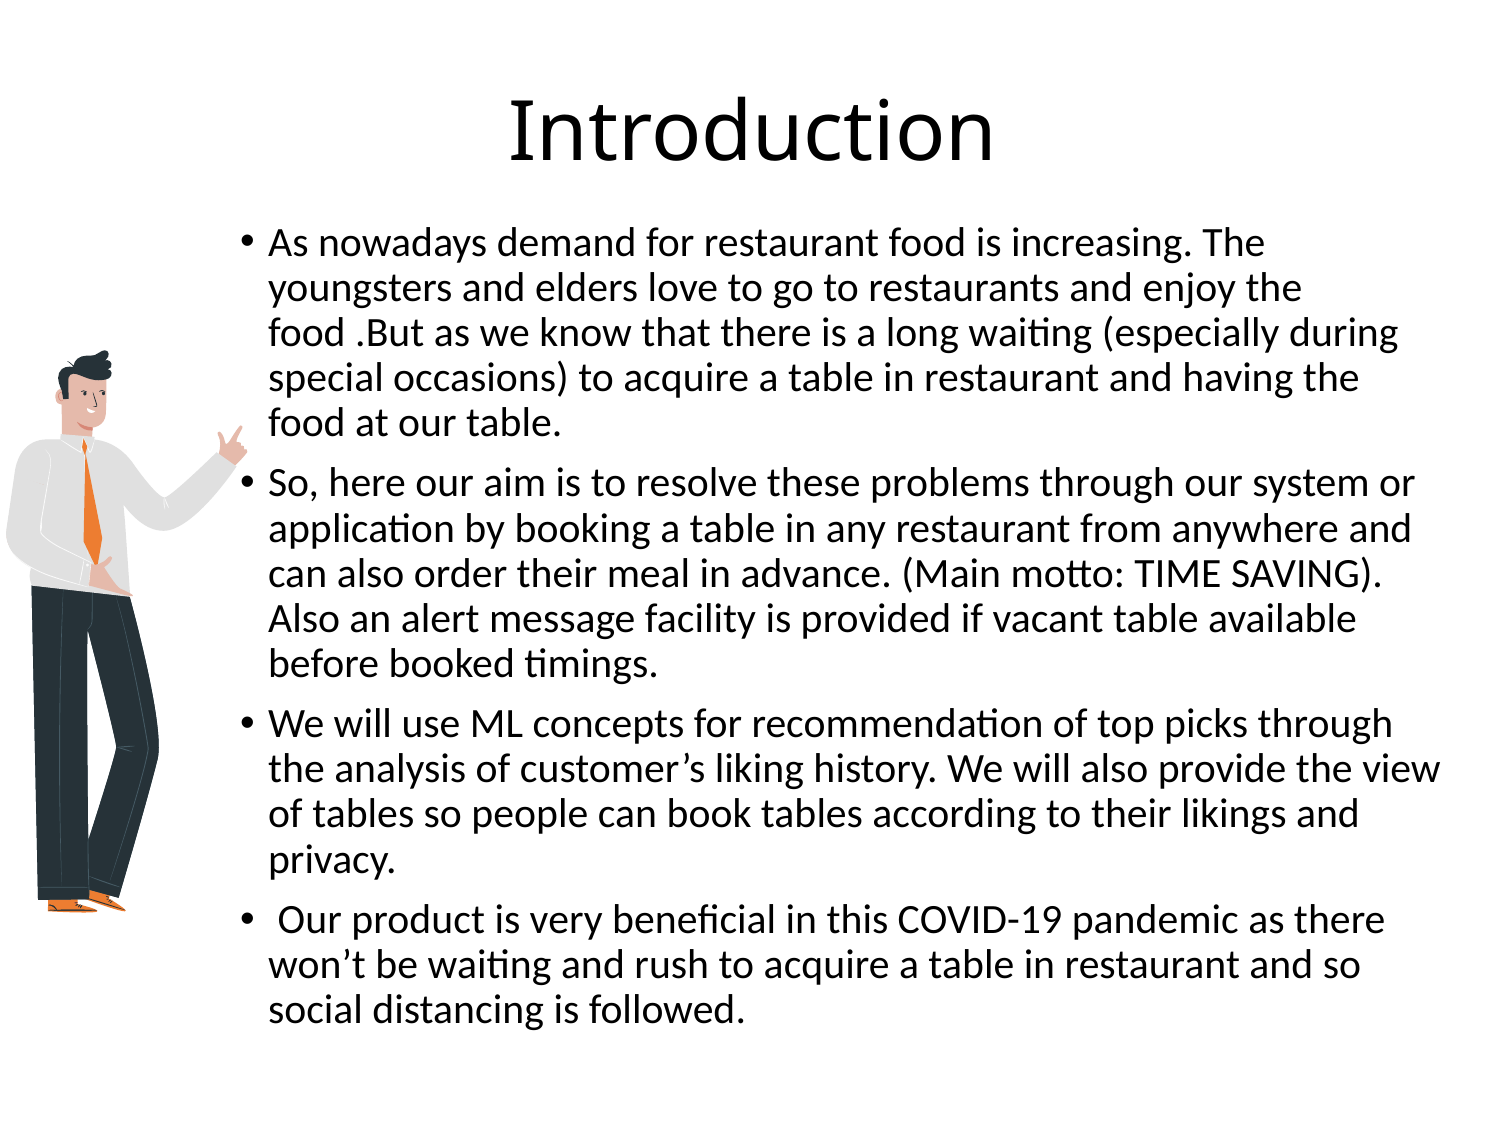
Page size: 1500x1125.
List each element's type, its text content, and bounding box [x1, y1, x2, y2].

list As nowadays demand for restaurant food is increasing. The youngsters and elders love to go to restaurants and enjoy the food .But as we know that there is a long waiting (especially during special occasions) to acquire a table in restaurant and having the food at our table. So, here our aim is to resolve these problems through our system or application by booking a table in any restaurant from anywhere and can also order their meal in advance. (Main motto: TIME SAVING). Also an alert message facility is provided if vacant table available before booked timings. We will use ML concepts for recommendation of top picks through the analysis of customer’s liking history. We will also provide the view of tables so people can book tables according to their likings and privacy. Our product is very beneficial in this COVID-19 pandemic as there won’t be waiting and rush to acquire a table in restaurant and so social distancing is followed. [225, 212, 1463, 1075]
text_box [0, 350, 249, 913]
title Introduction [106, 24, 1400, 243]
